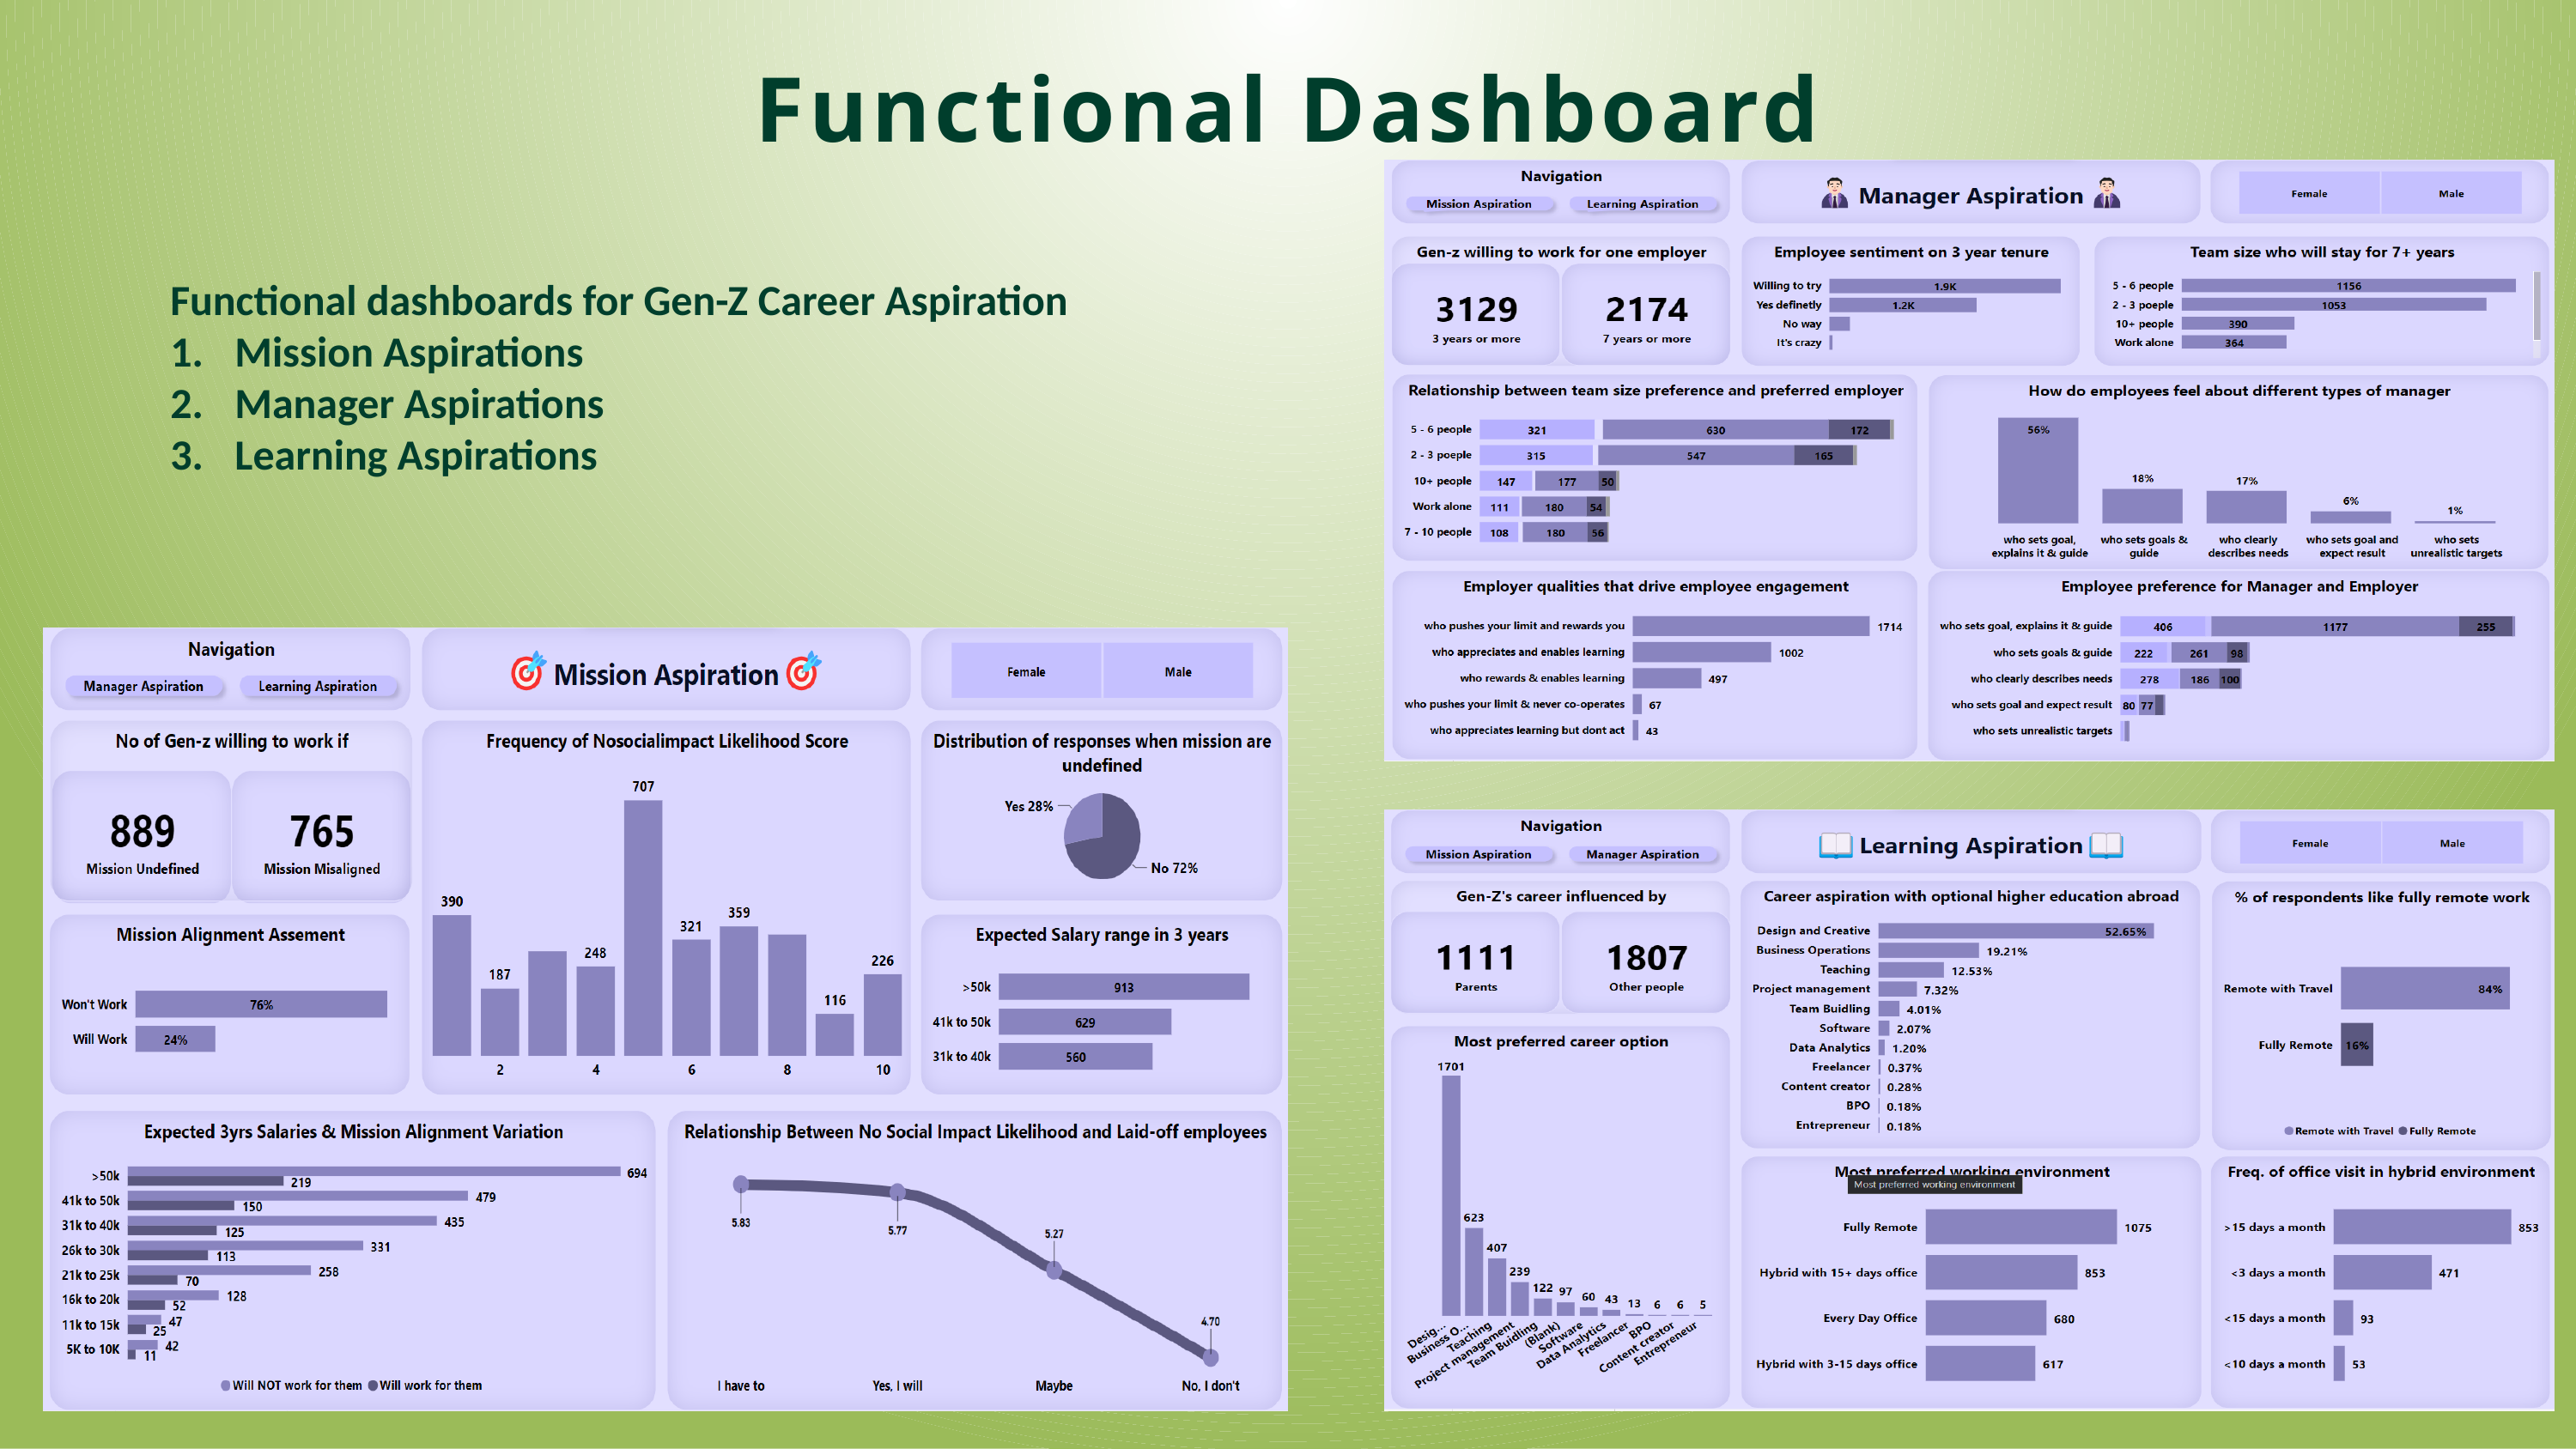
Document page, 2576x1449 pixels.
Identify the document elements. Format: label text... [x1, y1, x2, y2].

picture [1384, 809, 2555, 1411]
picture [1384, 160, 2555, 761]
text_box Functional dashboards for Gen-Z Career Aspiration Mission Aspirations Manager Aspirations Learning Aspirations [157, 266, 1192, 485]
picture [42, 627, 1289, 1411]
text_box Functional Dashboard [643, 37, 1932, 167]
